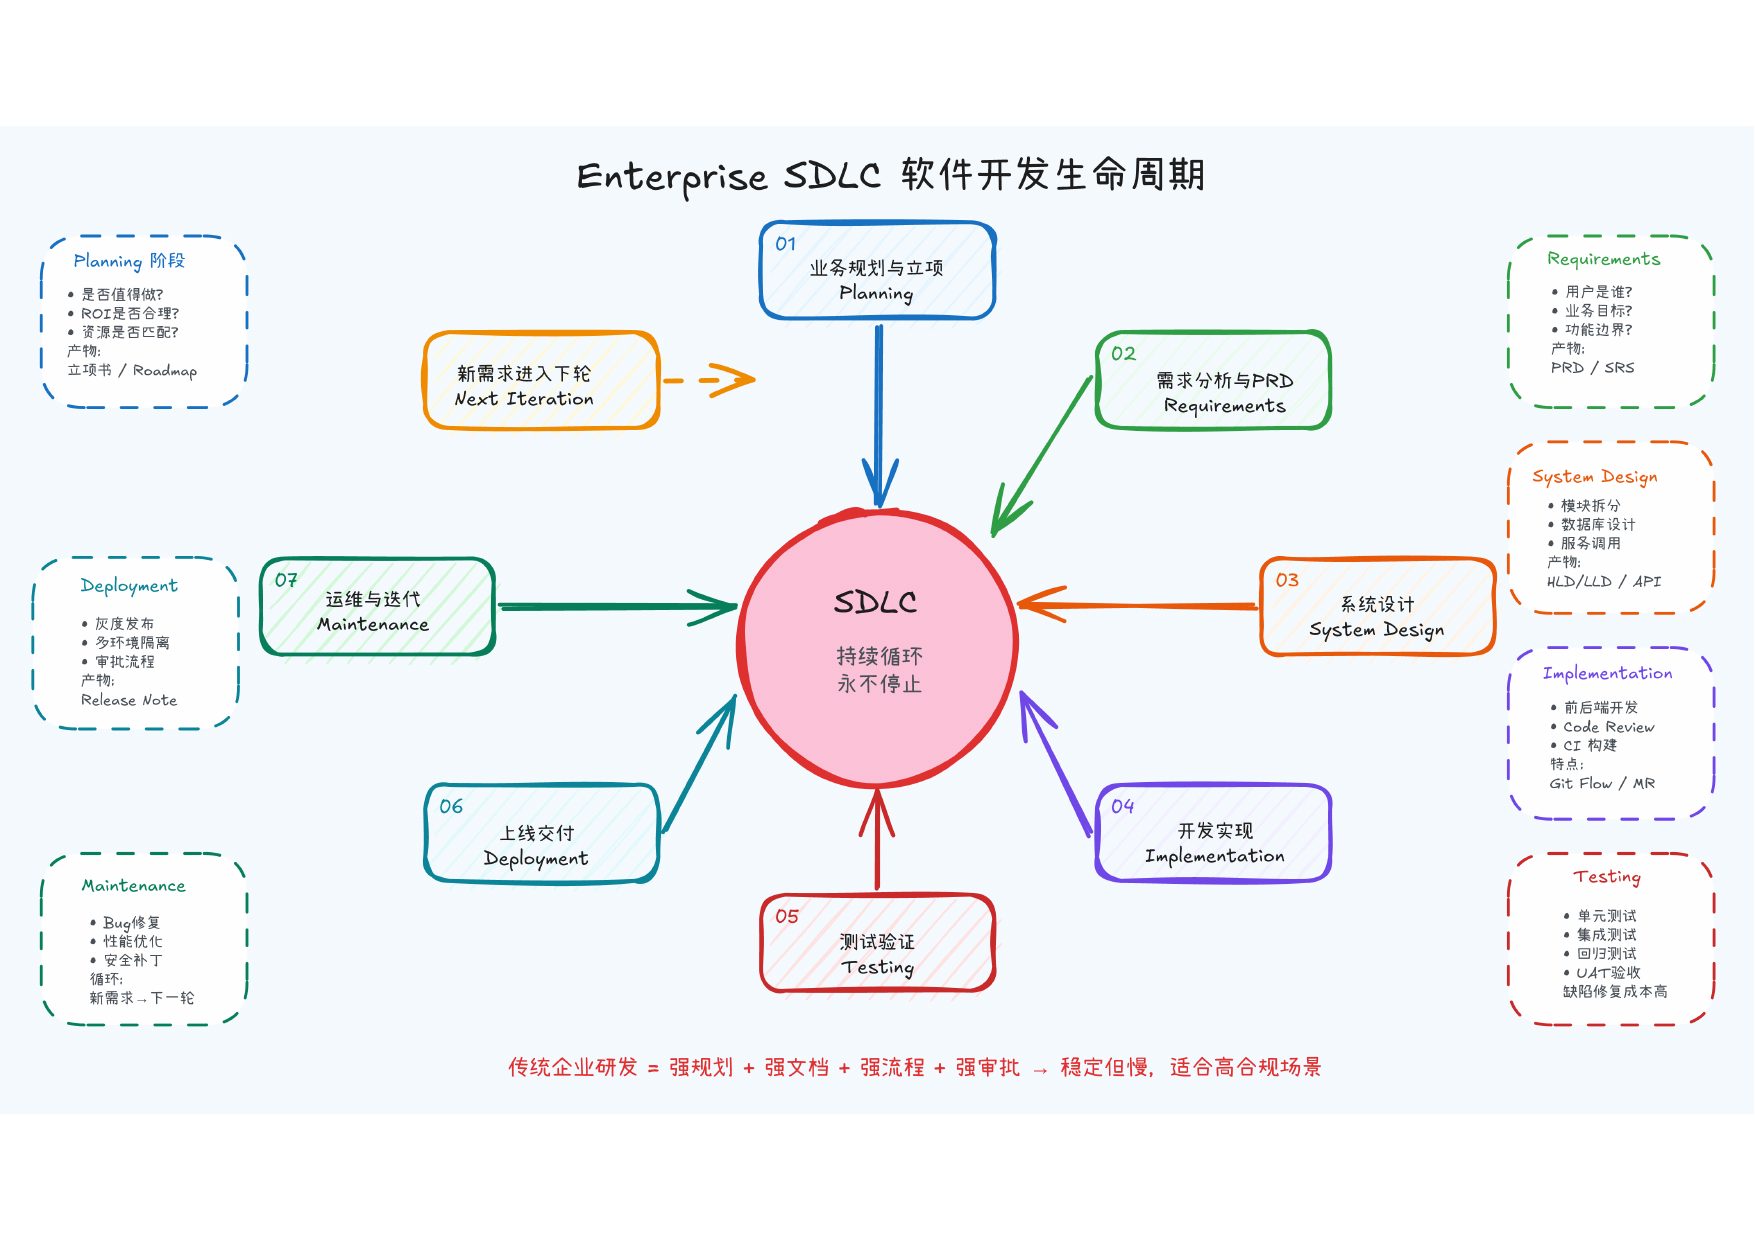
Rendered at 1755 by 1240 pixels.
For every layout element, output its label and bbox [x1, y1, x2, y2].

picture [0, 126, 1755, 1114]
